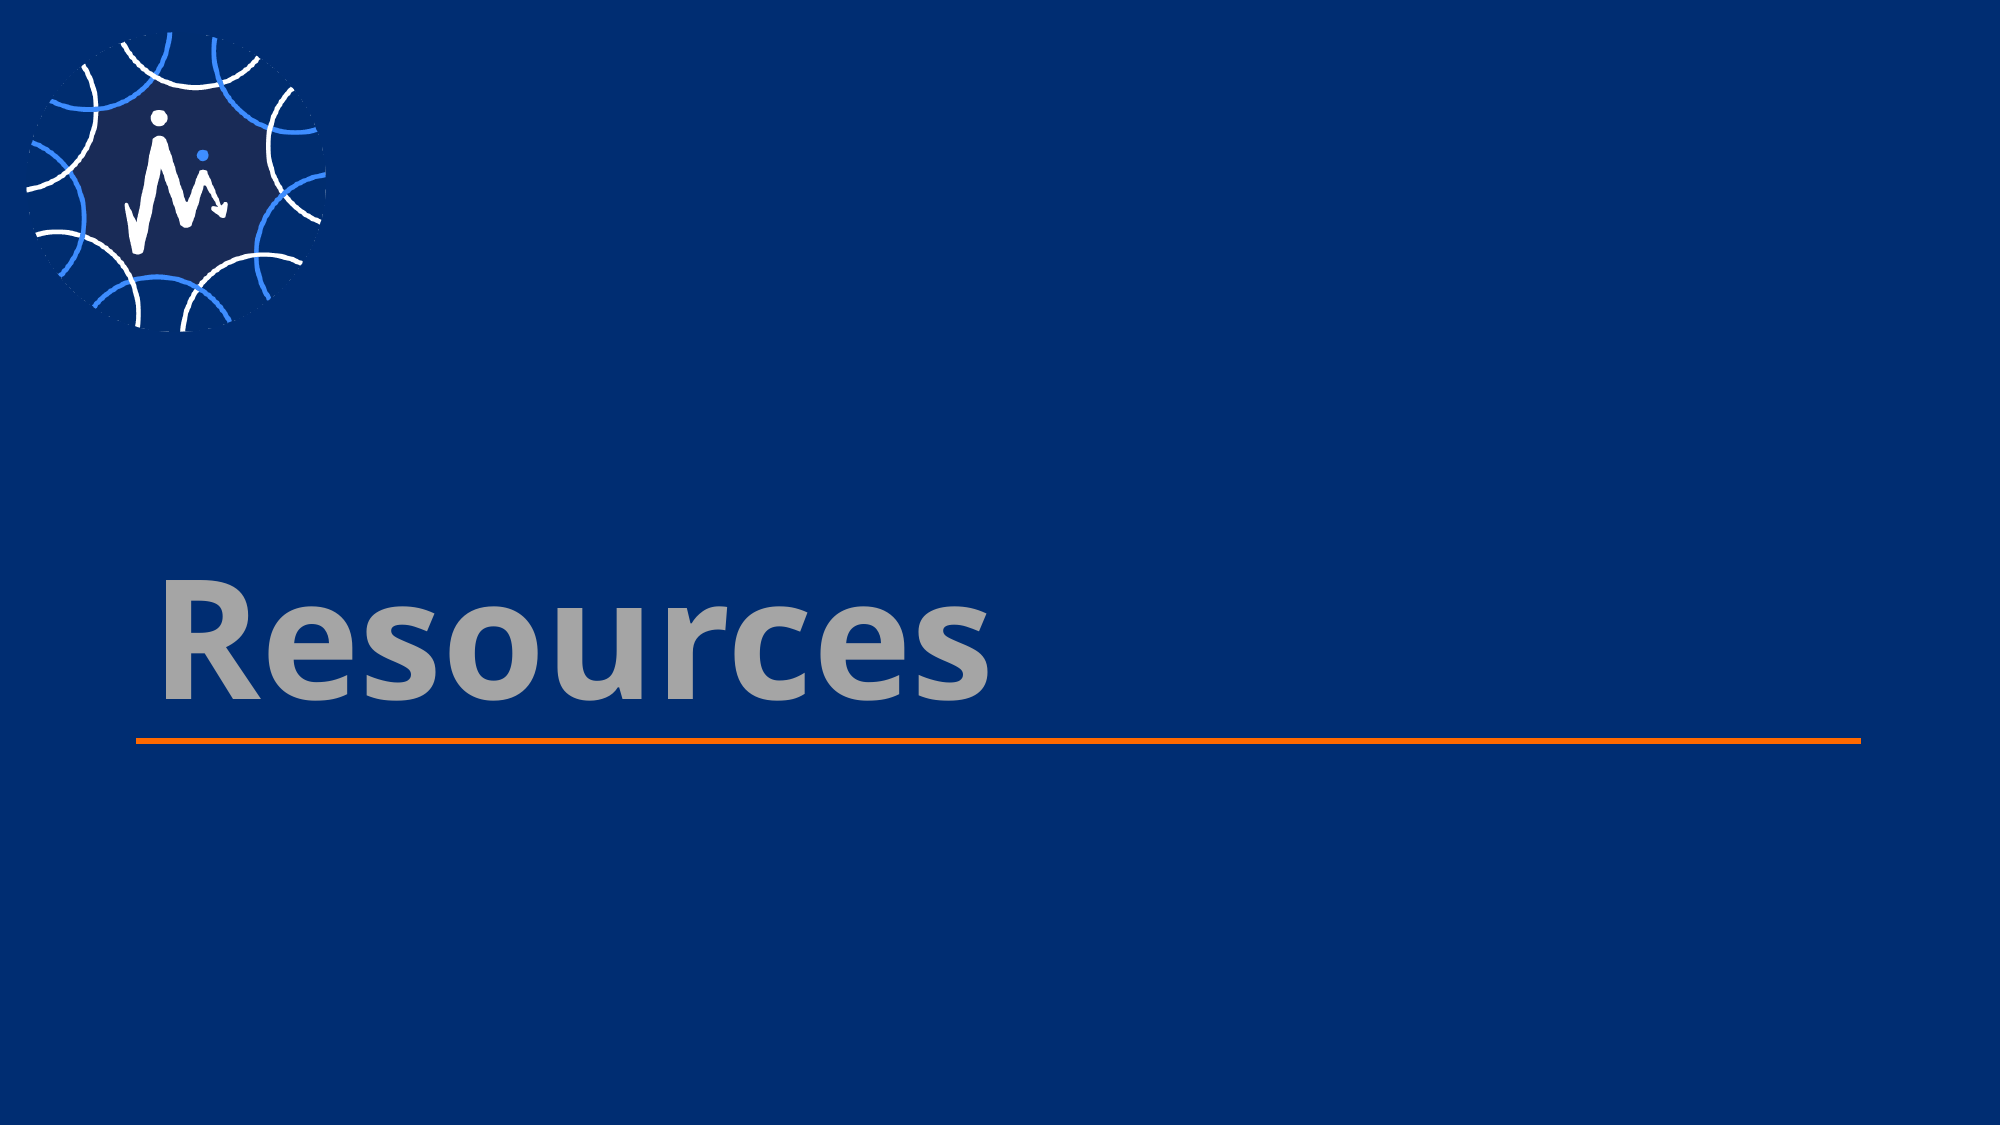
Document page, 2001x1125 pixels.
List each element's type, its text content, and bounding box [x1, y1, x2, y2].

picture [26, 32, 326, 332]
title Resources [136, 742, 1862, 749]
title Resources [136, 280, 1862, 740]
